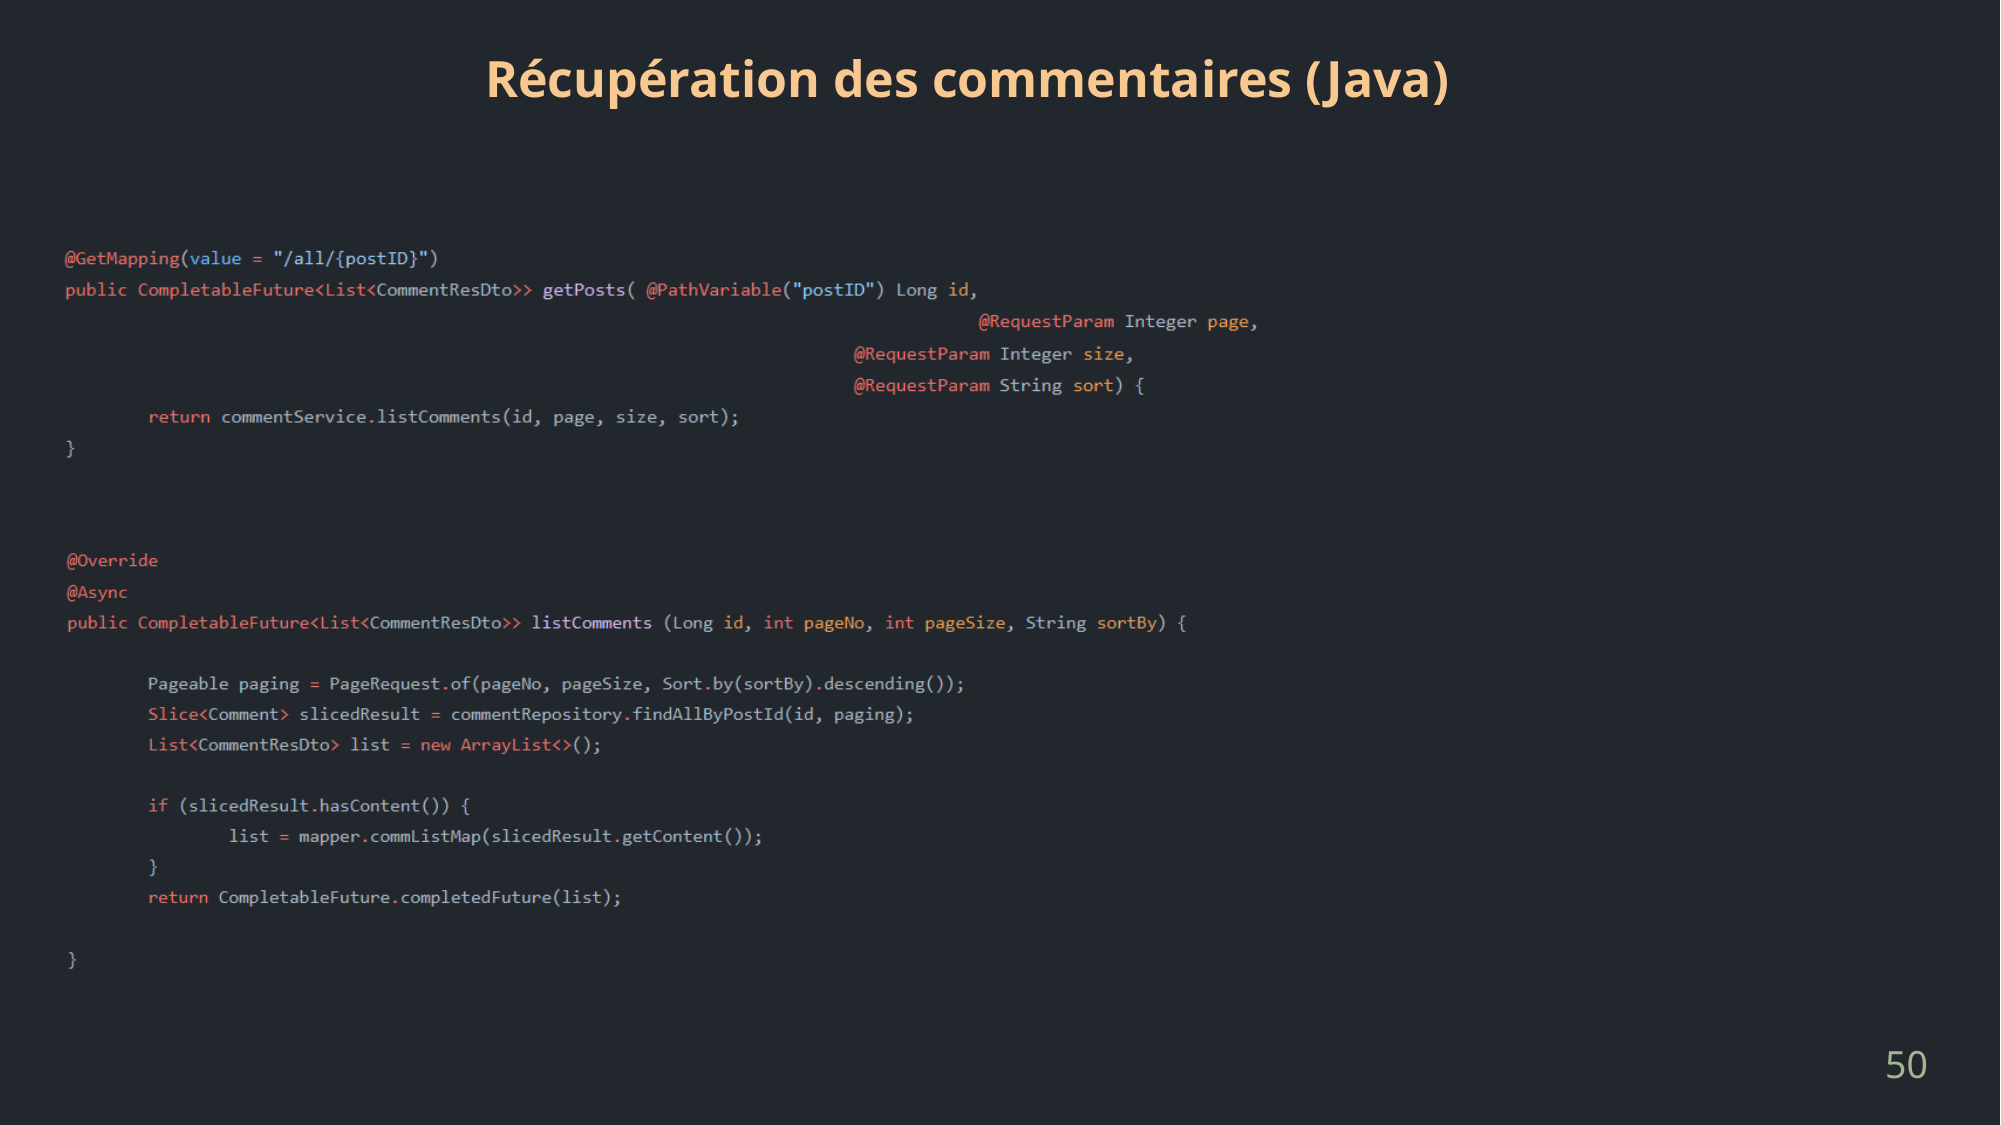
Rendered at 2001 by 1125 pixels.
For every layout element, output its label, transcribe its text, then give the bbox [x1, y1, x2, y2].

picture [56, 244, 1262, 465]
text_box 50 [56, 1033, 1944, 1094]
picture [56, 544, 1194, 977]
text_box Récupération des commentaires (Java) [24, 31, 1911, 116]
